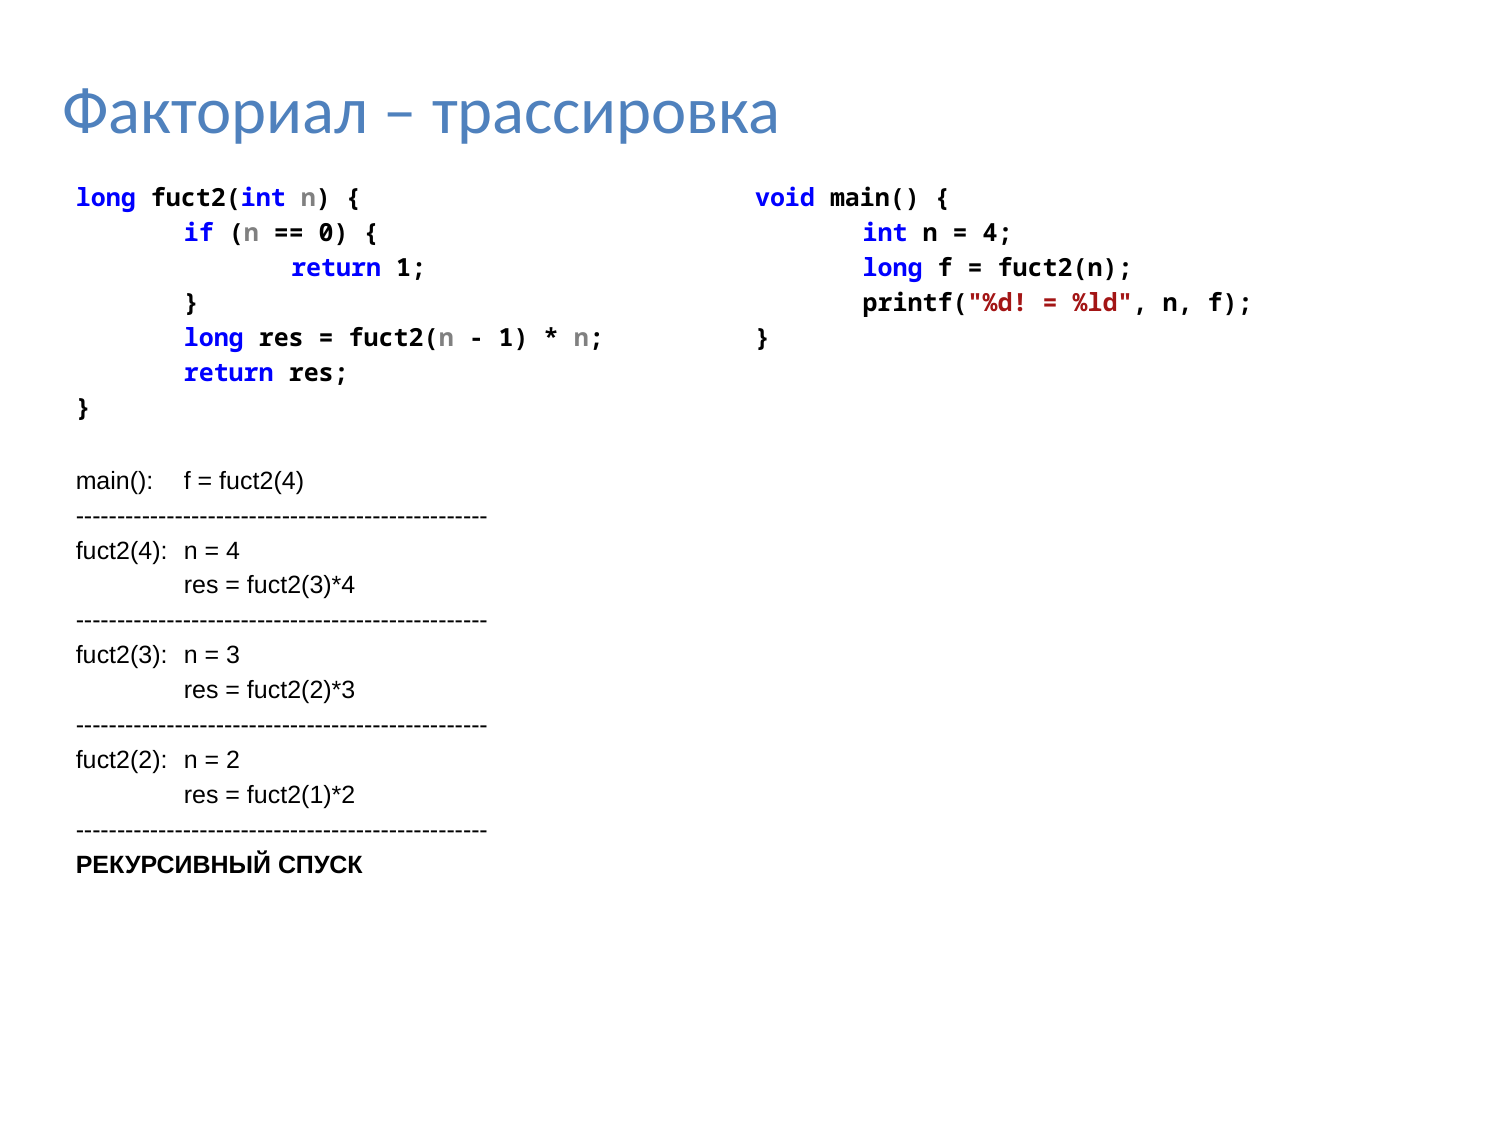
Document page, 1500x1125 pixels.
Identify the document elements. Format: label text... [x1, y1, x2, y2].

text_box void main() { int n = 4; long f = fuct2(n); printf("%d! = %ld", n, f); } [741, 174, 1359, 386]
text_box long fuct2(int n) { if (n == 0) { return 1; } long res = fuct2(n - 1) * n; return res; } [62, 174, 680, 433]
title Факториал – трассировка [62, 58, 1413, 150]
text_box main(): f = fuct2(4) -------------------------------------------------- fuct2(4): n = 4 res = fuct2(3)*4 -------------------------------------------------- fuct2(3): n = 3 res = fuct2(2)*3 -------------------------------------------------- fuct2(2): n = 2 res = fuct2(1)*2 -------------------------------------------------- РЕКУРСИВНЫЙ СПУСК [62, 457, 1413, 1047]
